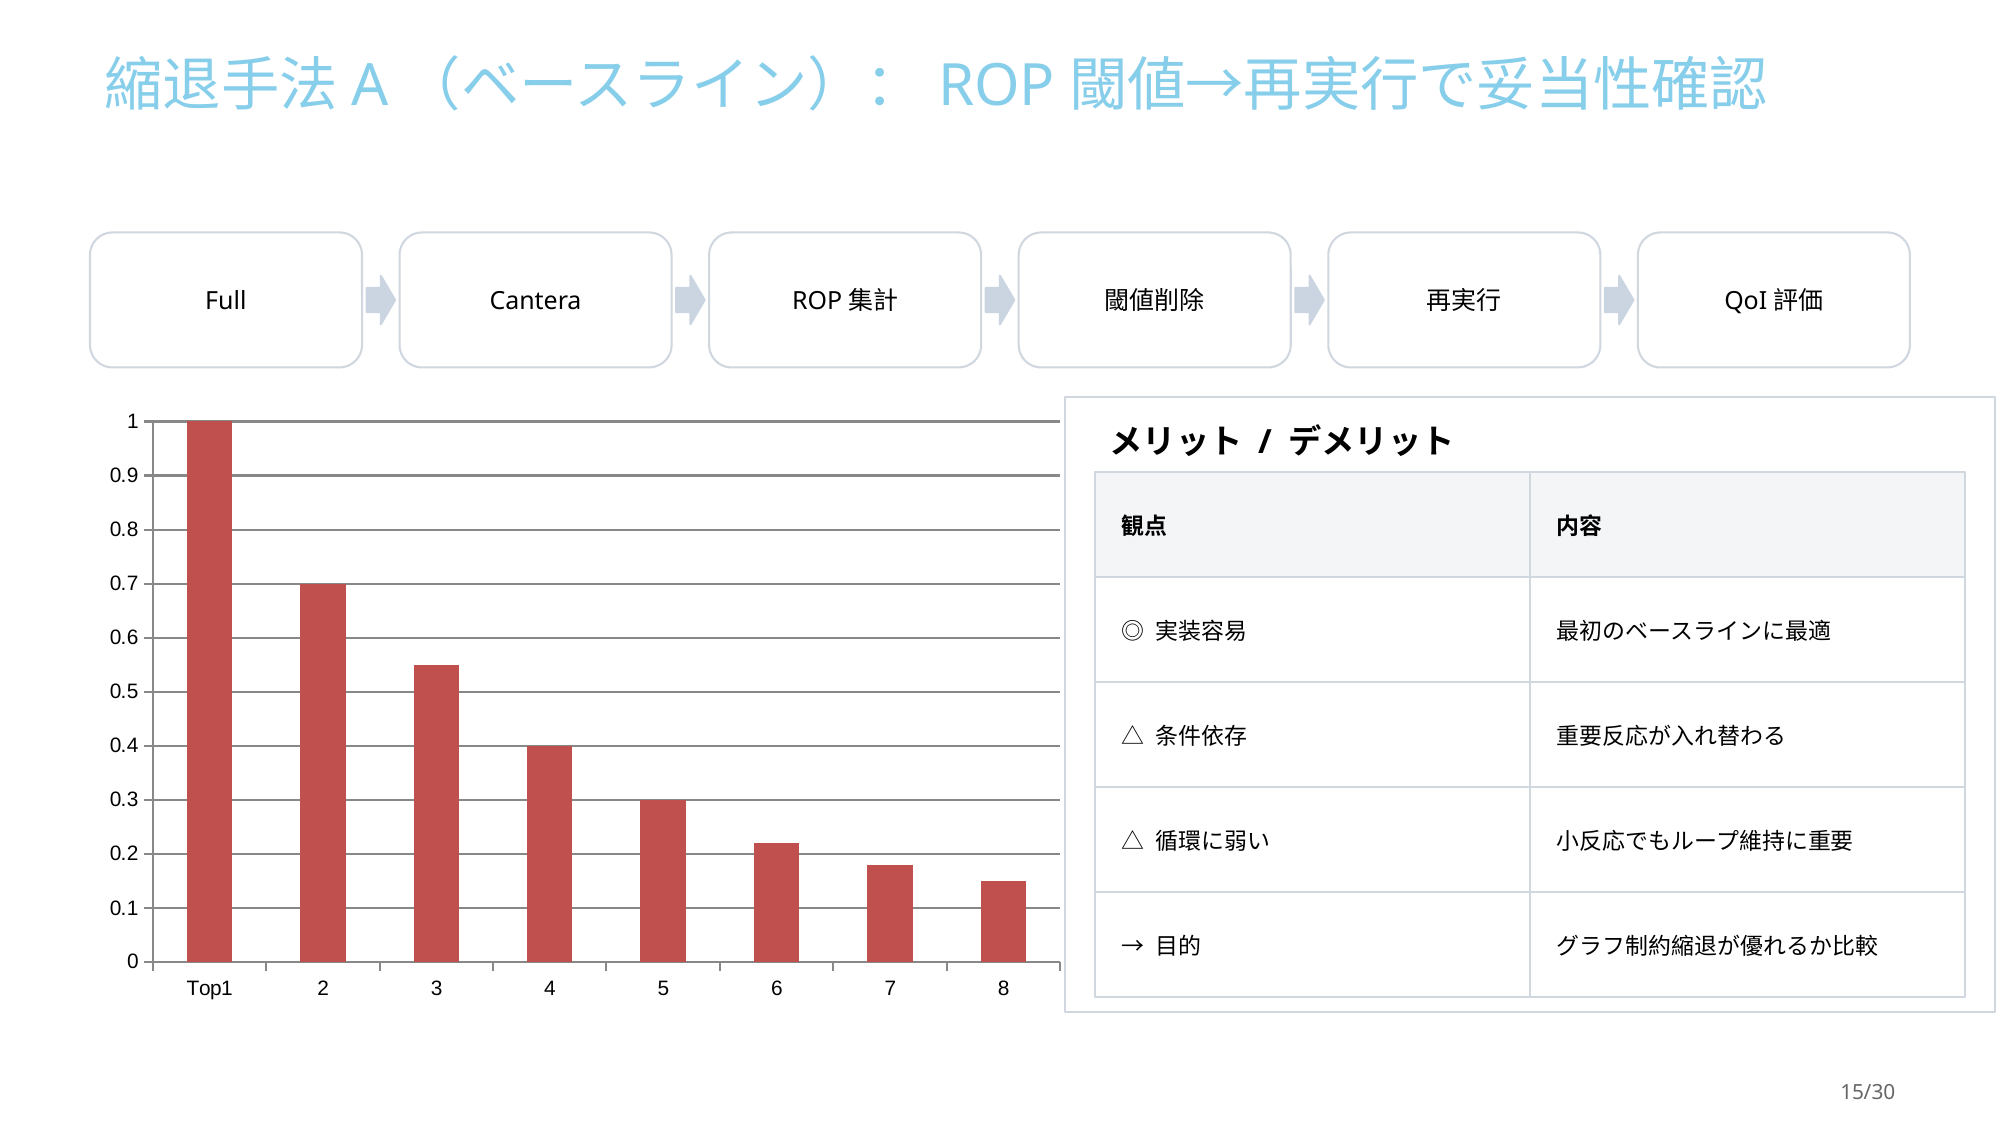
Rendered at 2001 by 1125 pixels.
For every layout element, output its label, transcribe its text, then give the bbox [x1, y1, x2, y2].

text_box 閾値削除 [1030, 250, 1279, 350]
text_box ◎ 実装容易 [1106, 586, 1518, 674]
text_box [399, 232, 672, 368]
text_box [1094, 787, 1529, 892]
text_box [1604, 275, 1634, 325]
text_box 再実行 [1340, 250, 1589, 350]
text_box メリット / デメリット [1094, 412, 1965, 458]
text_box [1328, 232, 1601, 368]
text_box [1529, 682, 1965, 787]
text_box [1637, 232, 1910, 368]
text_box 内容 [1541, 481, 1953, 569]
text_box [1295, 275, 1324, 325]
chart [89, 397, 1080, 1013]
text_box [1094, 472, 1529, 577]
text_box Full [101, 250, 351, 350]
text_box △ 循環に弱い [1106, 796, 1518, 884]
text_box 重要反応が入れ替わる [1541, 691, 1953, 779]
text_box QoI評価 [1649, 250, 1898, 350]
text_box 観点 [1106, 481, 1518, 569]
text_box ROP集計 [721, 250, 970, 350]
text_box [1529, 892, 1965, 998]
text_box [709, 232, 982, 368]
text_box [1094, 682, 1529, 787]
text_box [1080, 397, 1995, 1013]
text_box 縮退手法A（ベースライン）：ROP閾値→再実行で妥当性確認 [89, 37, 1910, 128]
text_box [1529, 787, 1965, 892]
text_box → 目的 [1106, 901, 1518, 989]
text_box [1018, 232, 1291, 368]
text_box 小反応でもループ維持に重要 [1541, 796, 1953, 884]
text_box [1529, 577, 1965, 682]
text_box △ 条件依存 [1106, 691, 1518, 779]
text_box [1094, 892, 1529, 998]
text_box [1094, 577, 1529, 682]
text_box [985, 275, 1015, 325]
text_box [676, 275, 705, 325]
text_box [1529, 472, 1965, 577]
text_box 15/30 [1789, 1072, 1910, 1110]
text_box 最初のベースラインに最適 [1541, 586, 1953, 674]
text_box [366, 275, 396, 325]
text_box [90, 232, 363, 368]
text_box グラフ制約縮退が優れるか比較 [1541, 901, 1953, 989]
text_box Cantera [411, 250, 660, 350]
